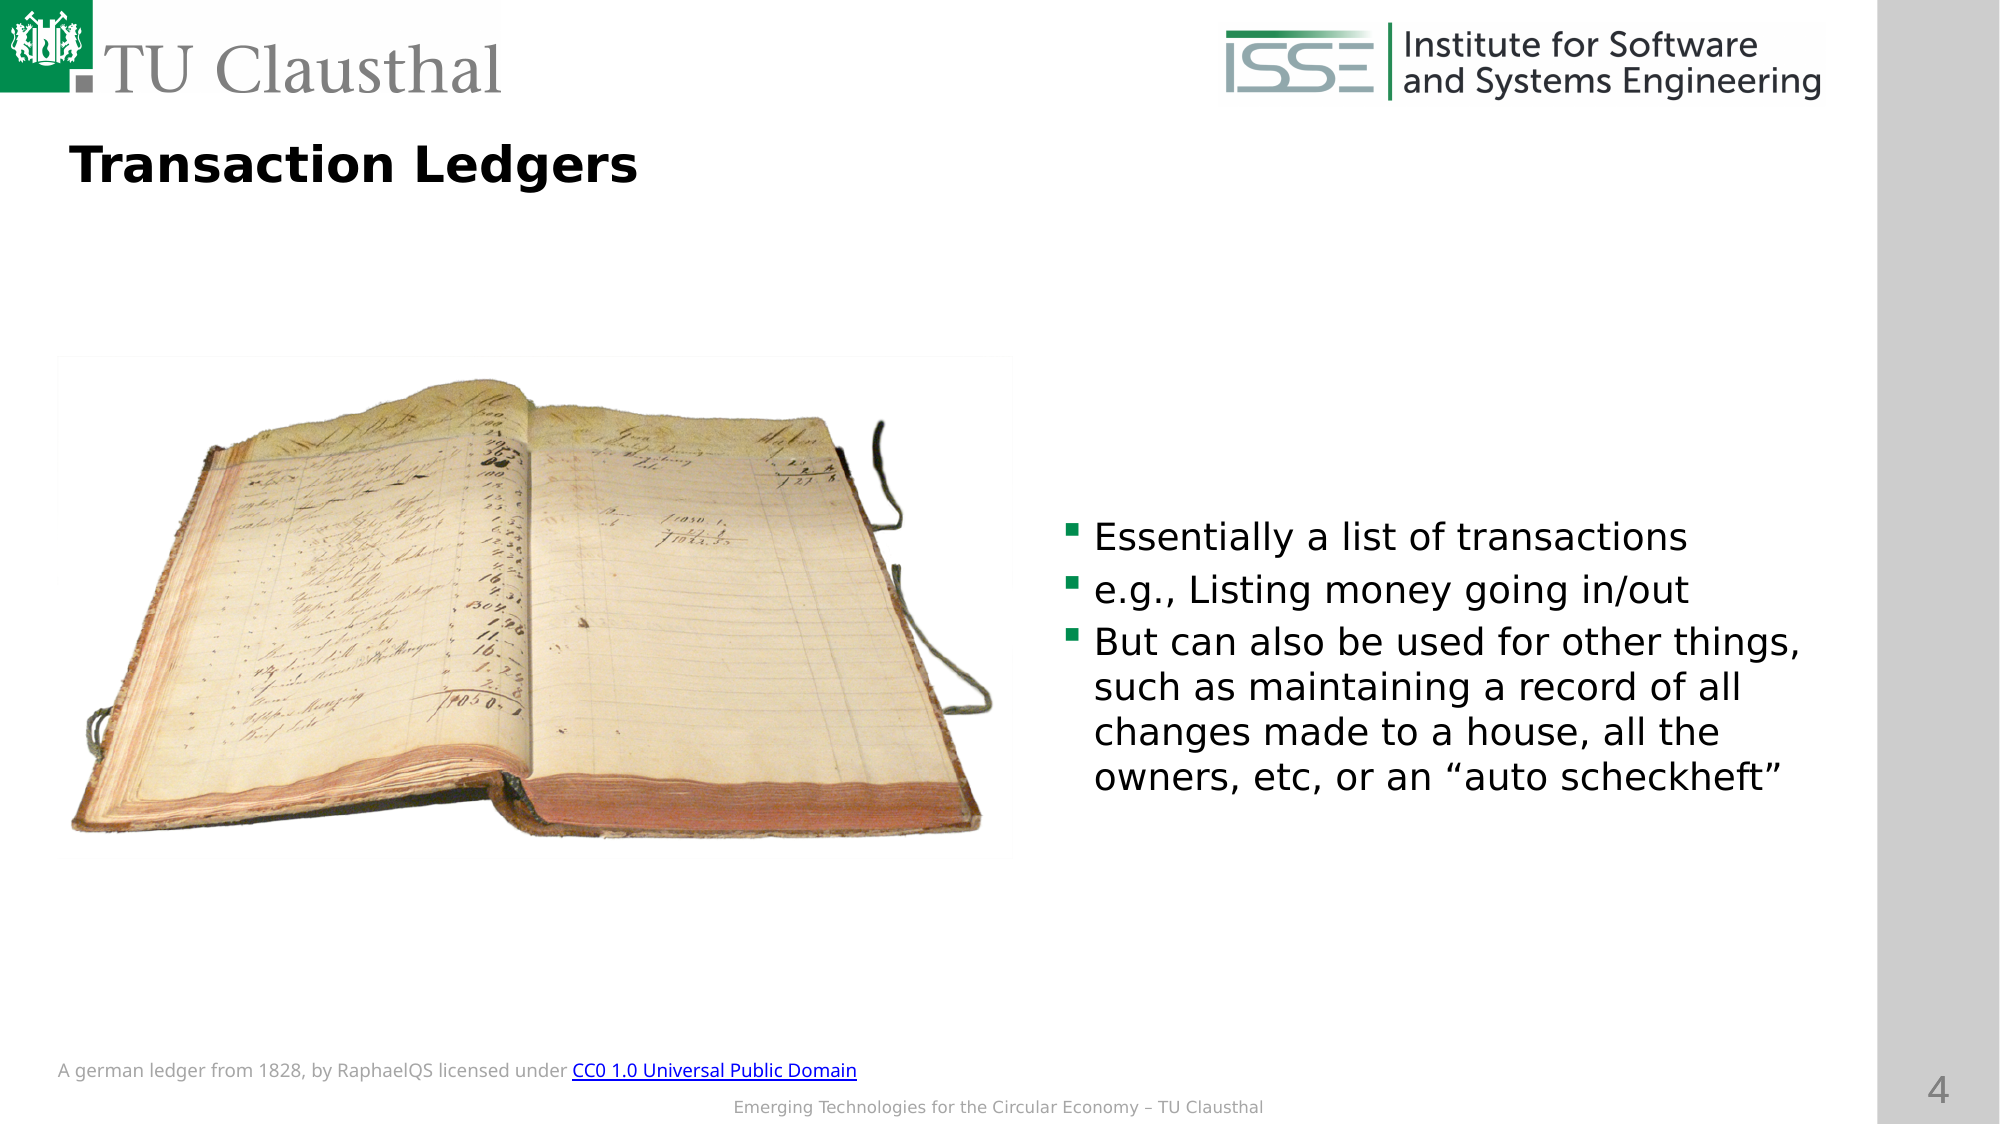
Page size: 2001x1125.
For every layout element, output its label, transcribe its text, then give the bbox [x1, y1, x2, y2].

text_box A german ledger from 1828, by RaphaelQS licensed under CC0 1.0 Universal Public Domain [43, 1051, 1521, 1092]
text_box Essentially a list of transactions e.g., Listing money going in/out But can also be used for other things, such as maintaining a record of all changes made to a house, all the owners, etc, or an “auto scheckheft” [1047, 299, 1841, 1013]
text_box Transaction Ledgers [55, 125, 1819, 208]
picture [0, 0, 501, 93]
picture [57, 356, 1013, 859]
picture [1218, 22, 1826, 107]
